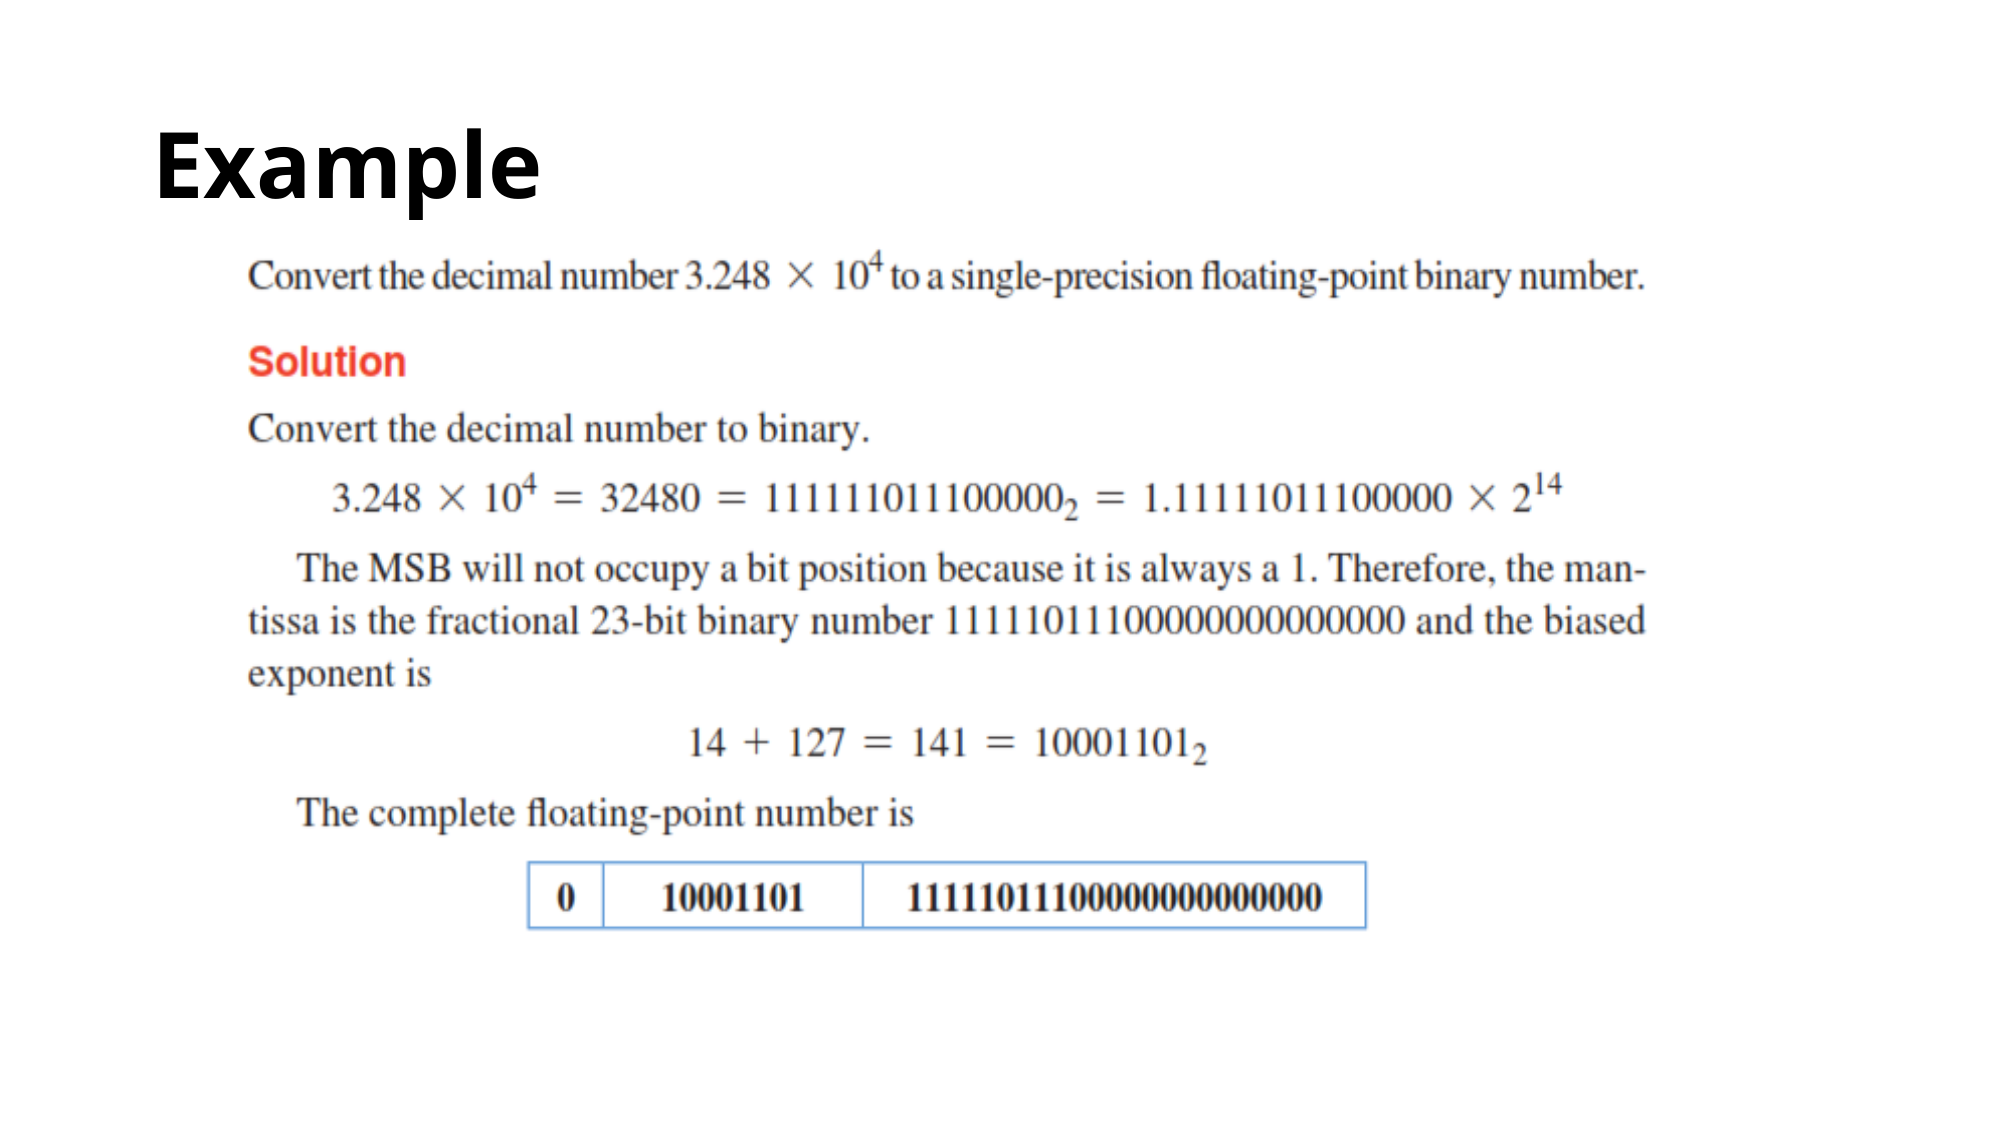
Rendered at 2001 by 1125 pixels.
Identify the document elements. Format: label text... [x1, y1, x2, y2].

title Example [137, 59, 1863, 278]
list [207, 246, 1731, 962]
